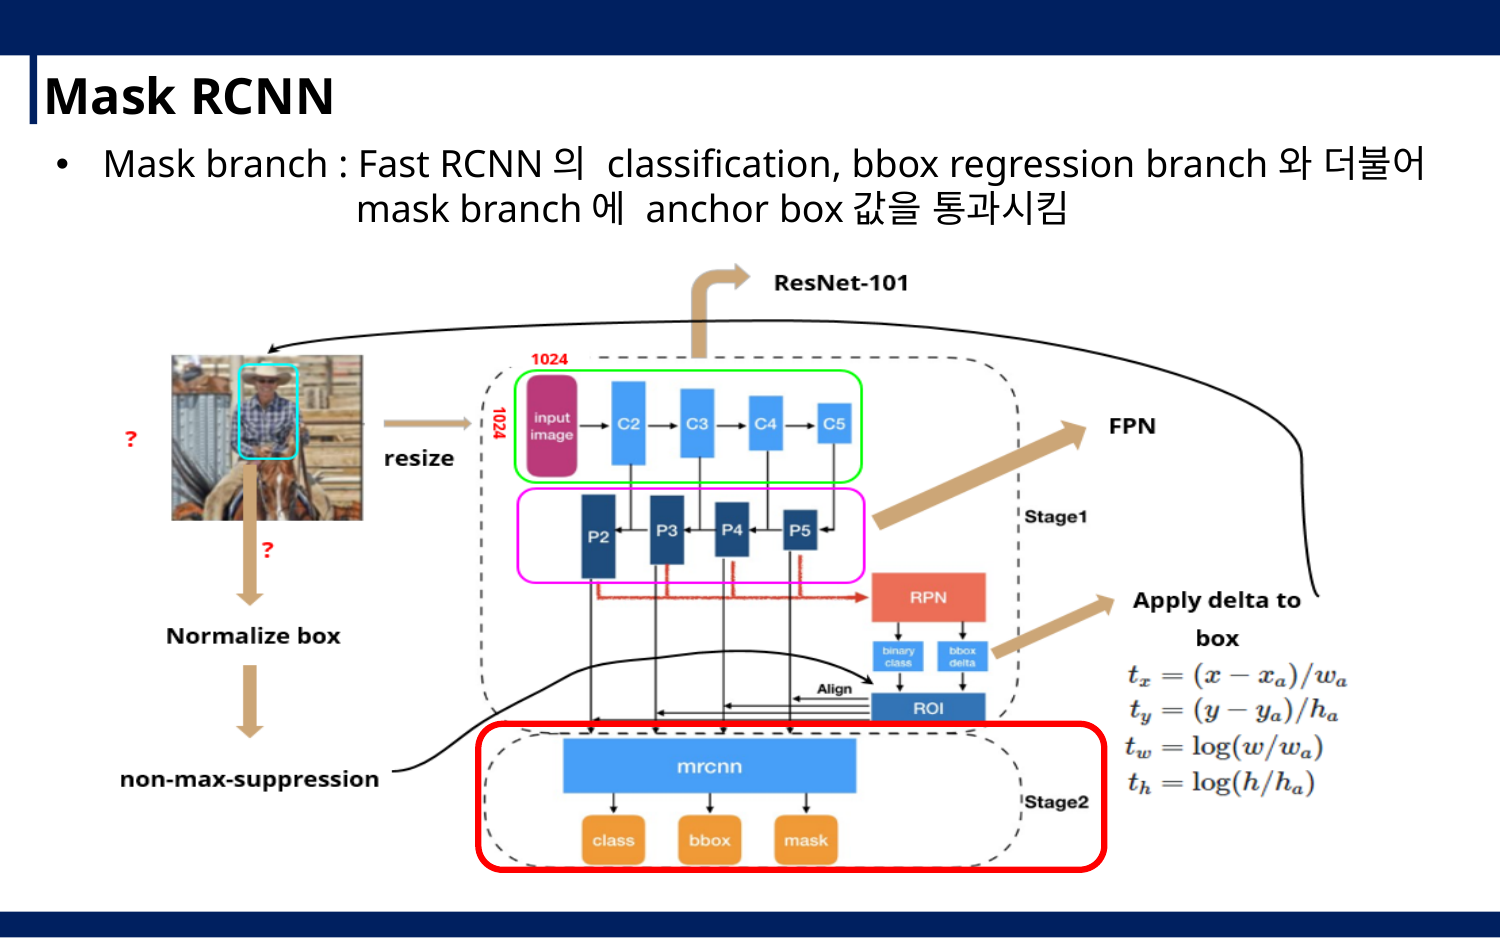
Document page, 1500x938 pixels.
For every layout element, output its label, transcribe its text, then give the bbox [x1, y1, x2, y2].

text_box Mask RCNN [28, 57, 351, 133]
text_box [27, 43, 39, 126]
text_box Mask branch : Fast RCNN의 classification, bbox regression branch와 더불어 mask branch에 anchor box값을 통과시킴 [40, 133, 1483, 238]
picture [111, 255, 1353, 874]
